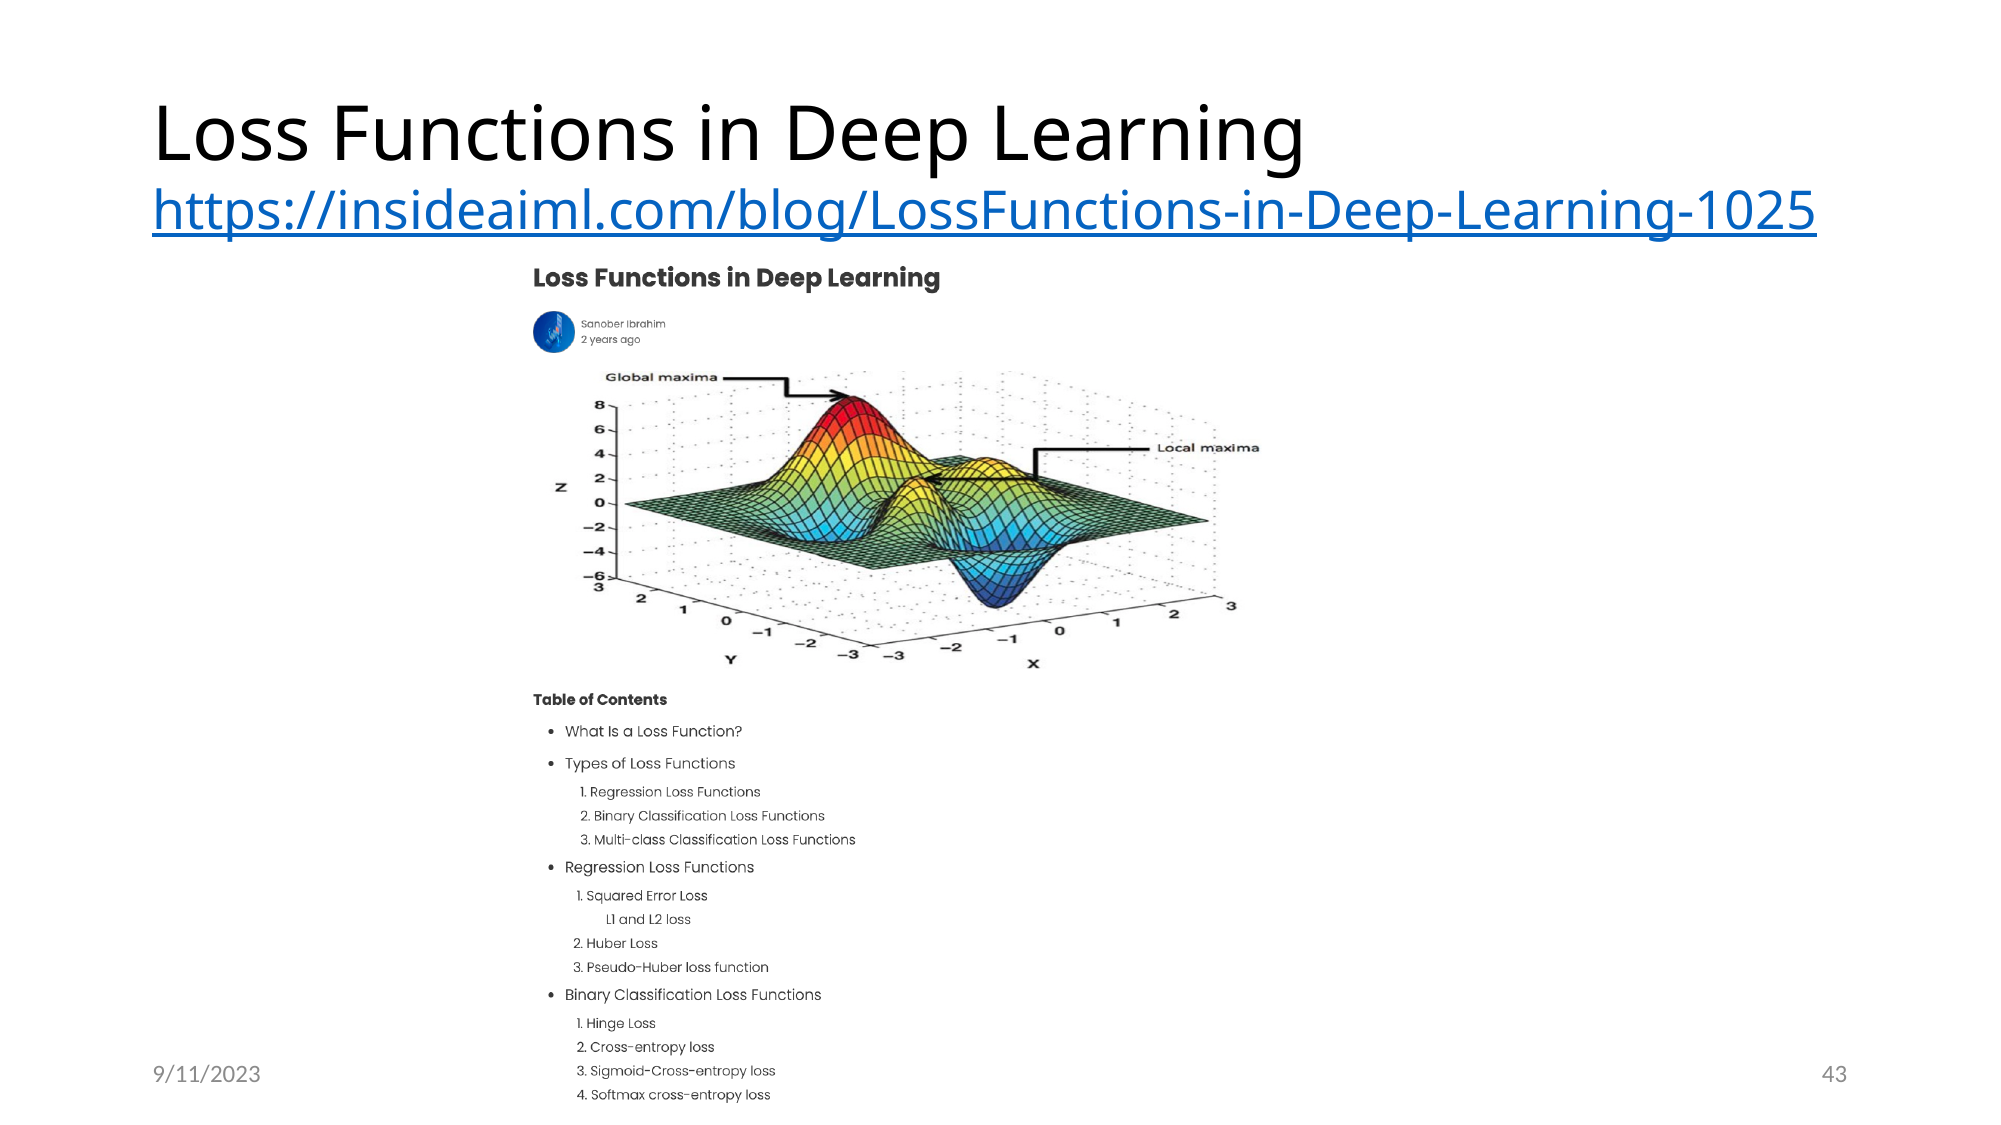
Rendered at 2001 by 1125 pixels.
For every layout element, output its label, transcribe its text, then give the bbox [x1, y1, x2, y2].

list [517, 252, 1338, 1124]
slide_number 43 [1412, 1042, 1863, 1103]
title Loss Functions in Deep Learning https://insideaiml.com/blog/LossFunctions-in-Deep-Learning-1025 [137, 59, 1863, 278]
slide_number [137, 1042, 517, 1103]
